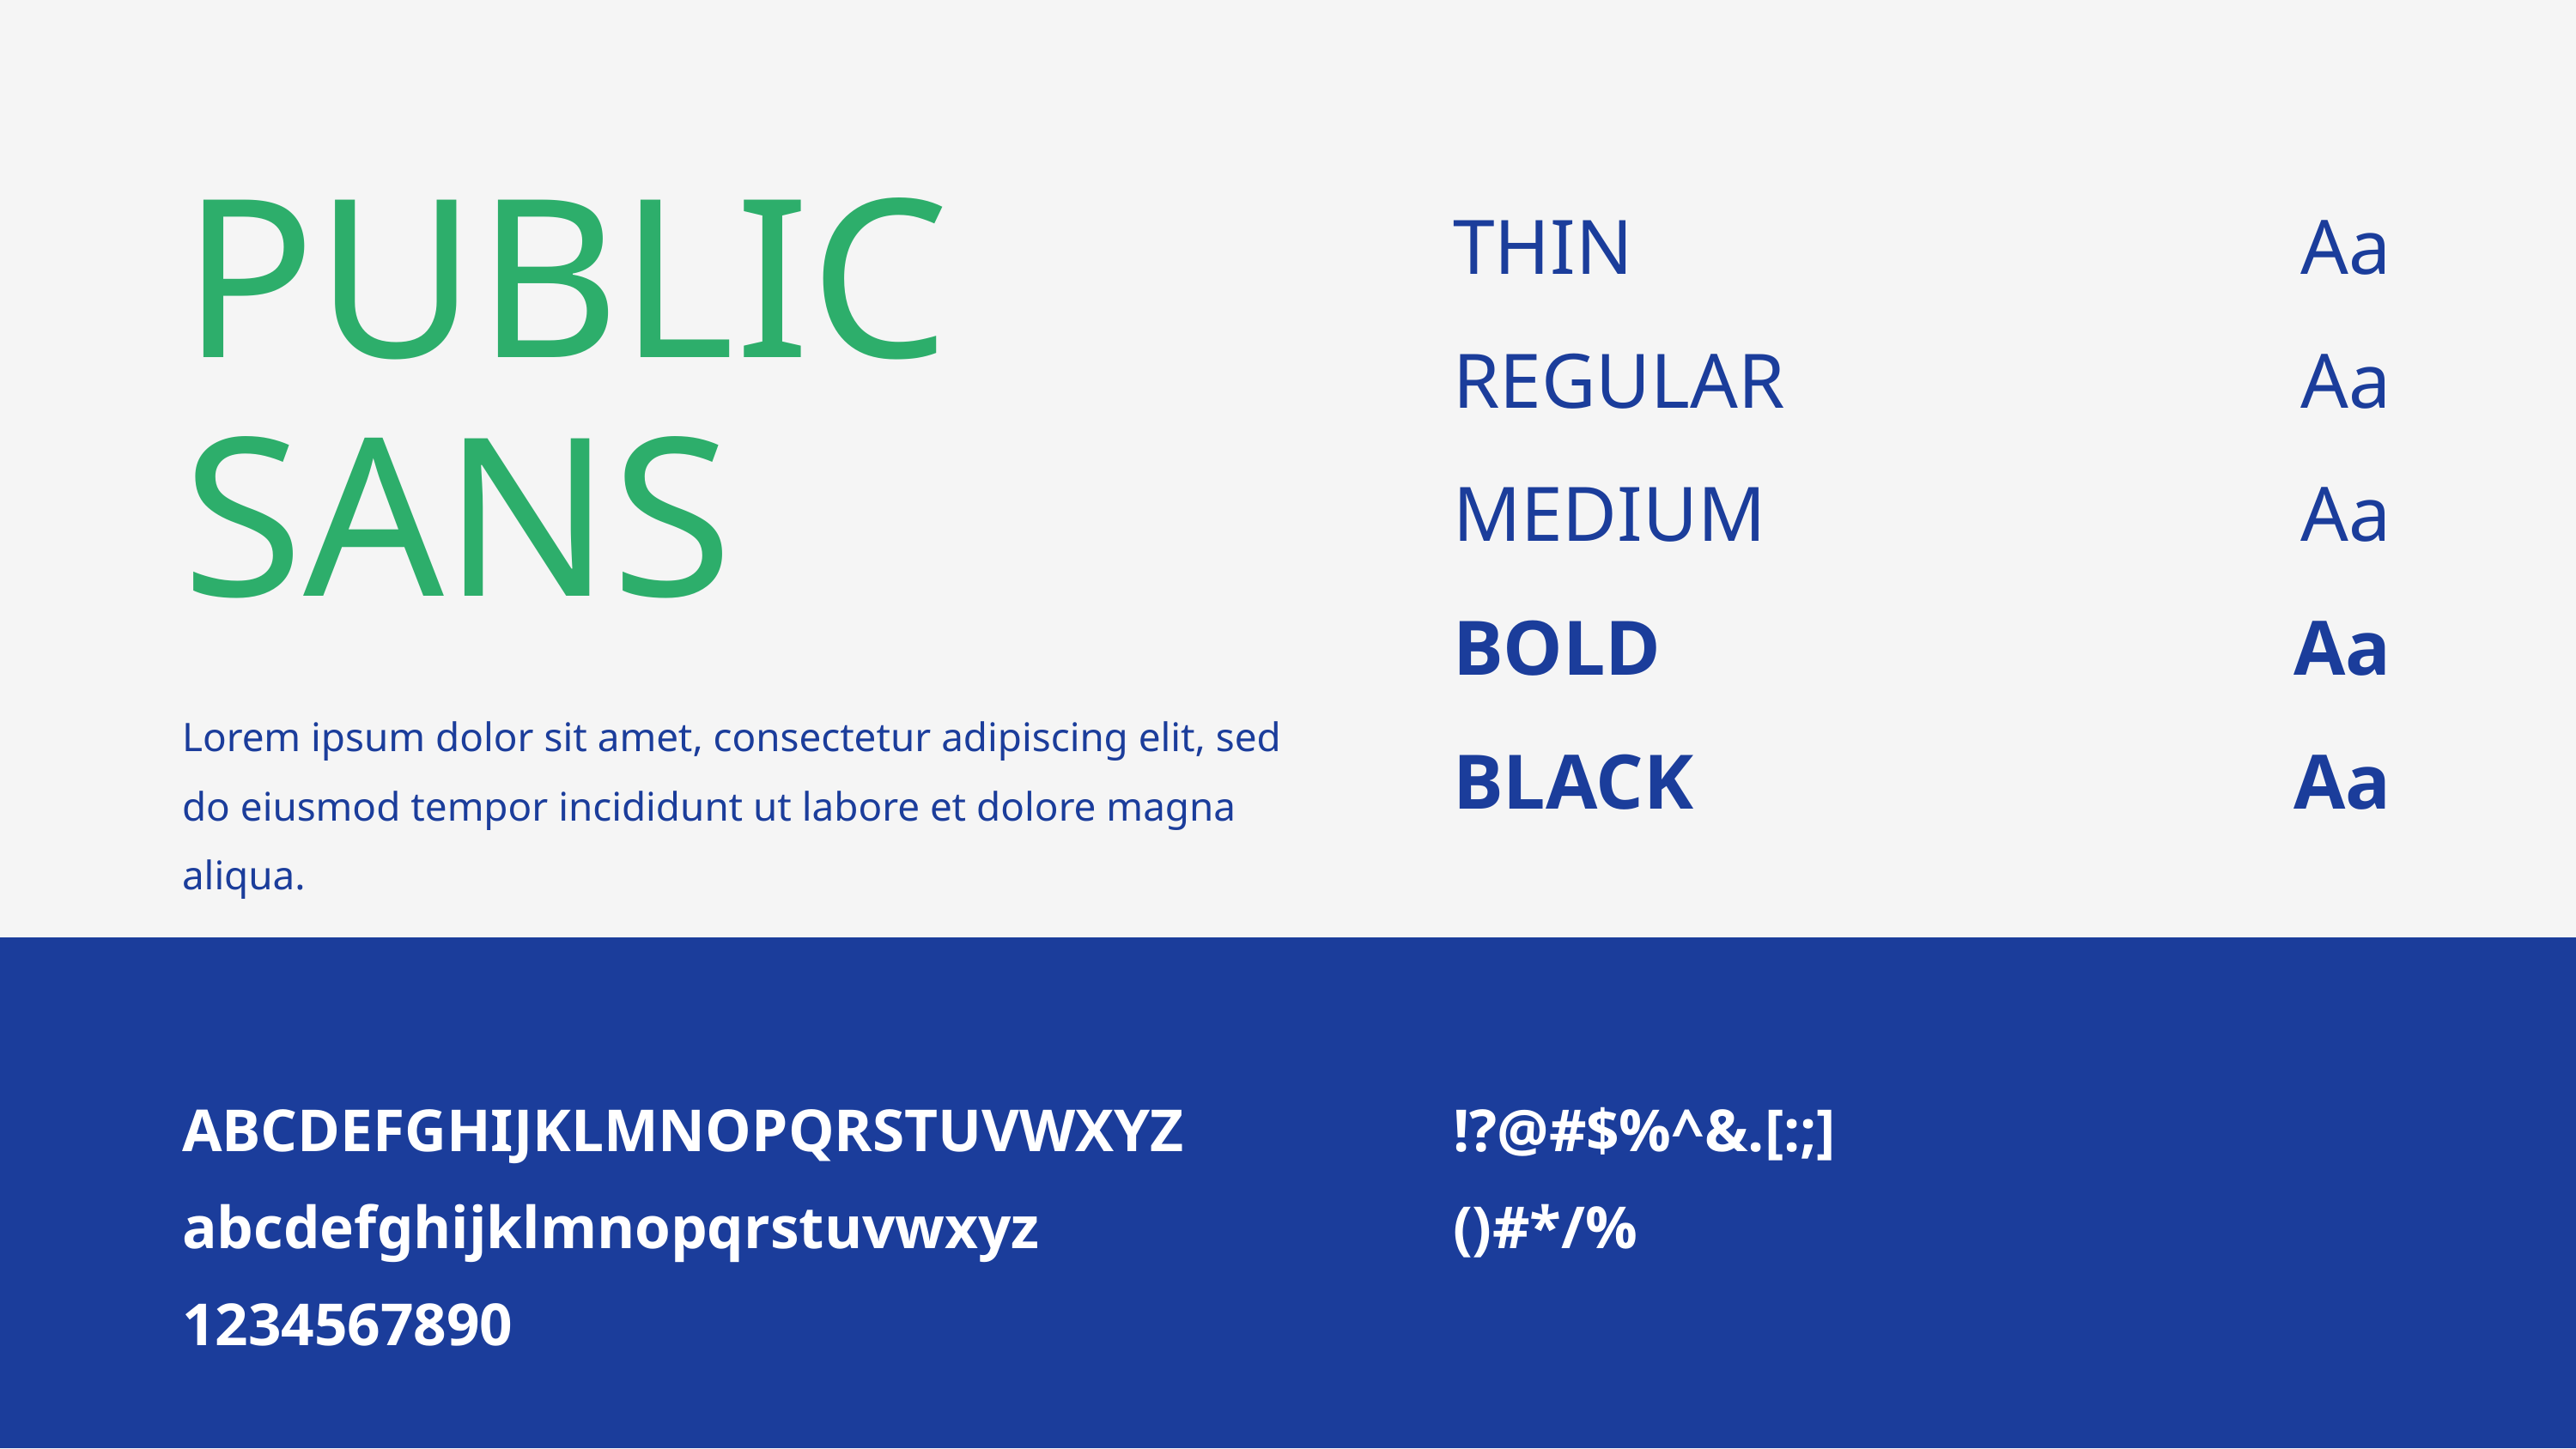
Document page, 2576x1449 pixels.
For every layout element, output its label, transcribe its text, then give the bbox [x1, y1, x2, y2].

text_box BLACK [1453, 723, 1858, 824]
text_box Lorem ipsum dolor sit amet, consectetur adipiscing elit, sed do eiusmod tempor incididunt ut labore et dolore magna aliqua. [182, 690, 1288, 898]
text_box Aa [1932, 455, 2391, 557]
text_box ABCDEFGHIJKLMNOPQRSTUVWXYZ abcdefghijklmnopqrstuvwxyz 1234567890 [182, 1065, 1373, 1358]
text_box PUBLIC SANS [182, 137, 1288, 644]
text_box Aa [1986, 723, 2391, 824]
text_box !?@#$%^&.[:;] ()#*/% [1453, 1065, 2576, 1260]
text_box Aa [1906, 322, 2391, 423]
text_box [0, 937, 2576, 1449]
text_box Aa [1932, 589, 2391, 690]
text_box THIN [1453, 188, 1906, 290]
text_box Aa [1906, 188, 2391, 290]
text_box REGULAR [1453, 322, 1906, 423]
text_box BOLD [1453, 589, 1911, 690]
text_box MEDIUM [1453, 455, 1911, 557]
